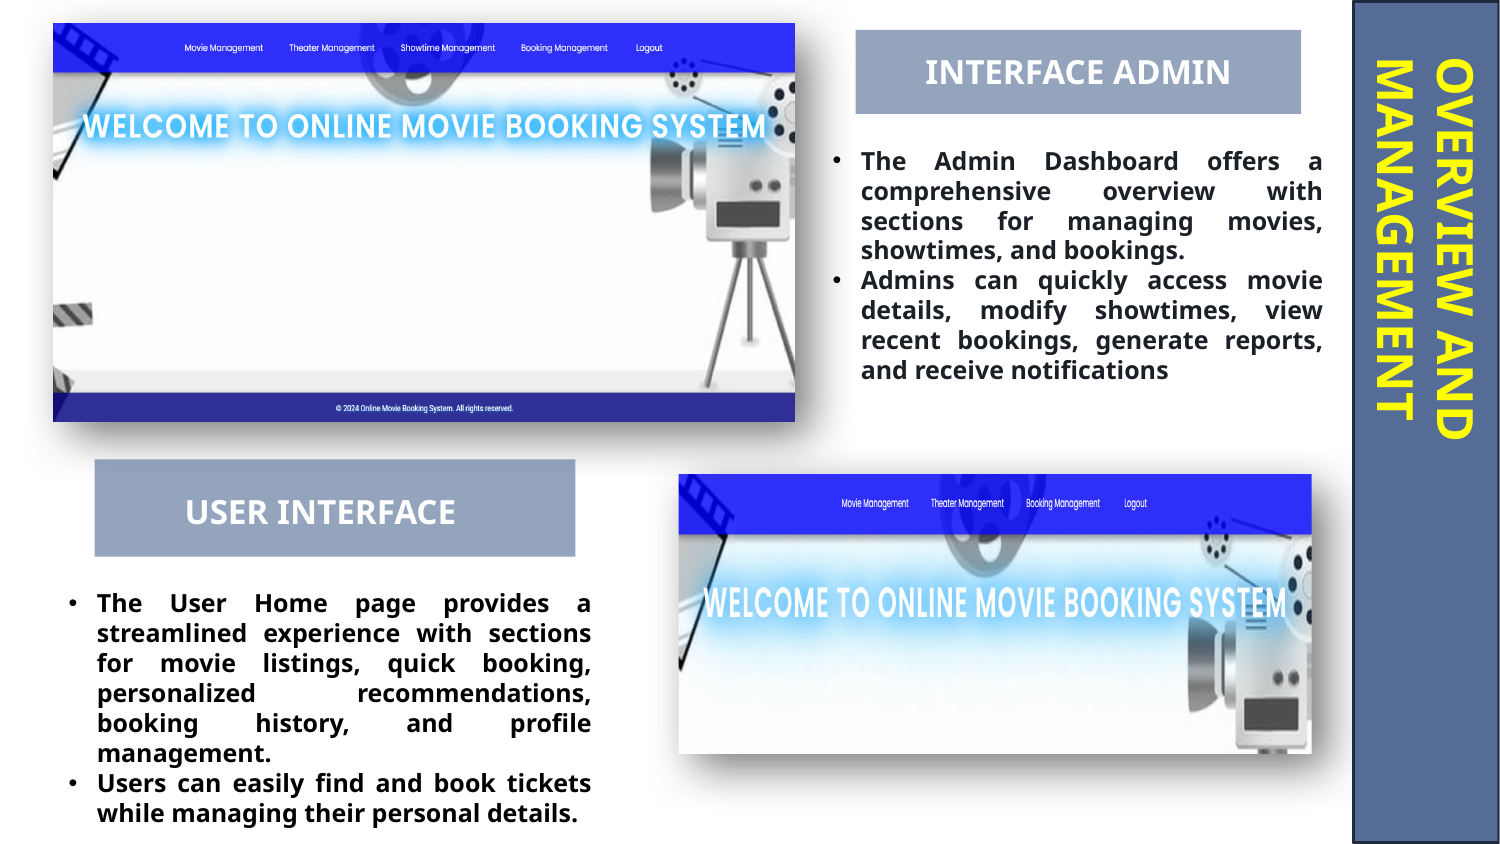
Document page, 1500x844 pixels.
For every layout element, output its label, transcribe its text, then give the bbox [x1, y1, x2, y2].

text_box The Admin Dashboard offers a comprehensive overview with sections for managing movies, showtimes, and bookings. Admins can quickly access movie details, modify showtimes, view recent bookings, generate reports, and receive notifications [817, 137, 1339, 392]
picture [1351, 0, 1500, 844]
picture [53, 23, 795, 423]
subtitle The User Home page provides a streamlined experience with sections for movie listings, quick booking, personalized recommendations, booking history, and profile management. Users can easily find and book tickets while managing their personal details. [53, 573, 608, 777]
title INTERFACE ADMIN [886, 23, 1272, 106]
text_box [94, 459, 576, 557]
title USER INTERFACE [67, 459, 513, 546]
picture [678, 474, 1312, 754]
text_box [855, 29, 1302, 114]
